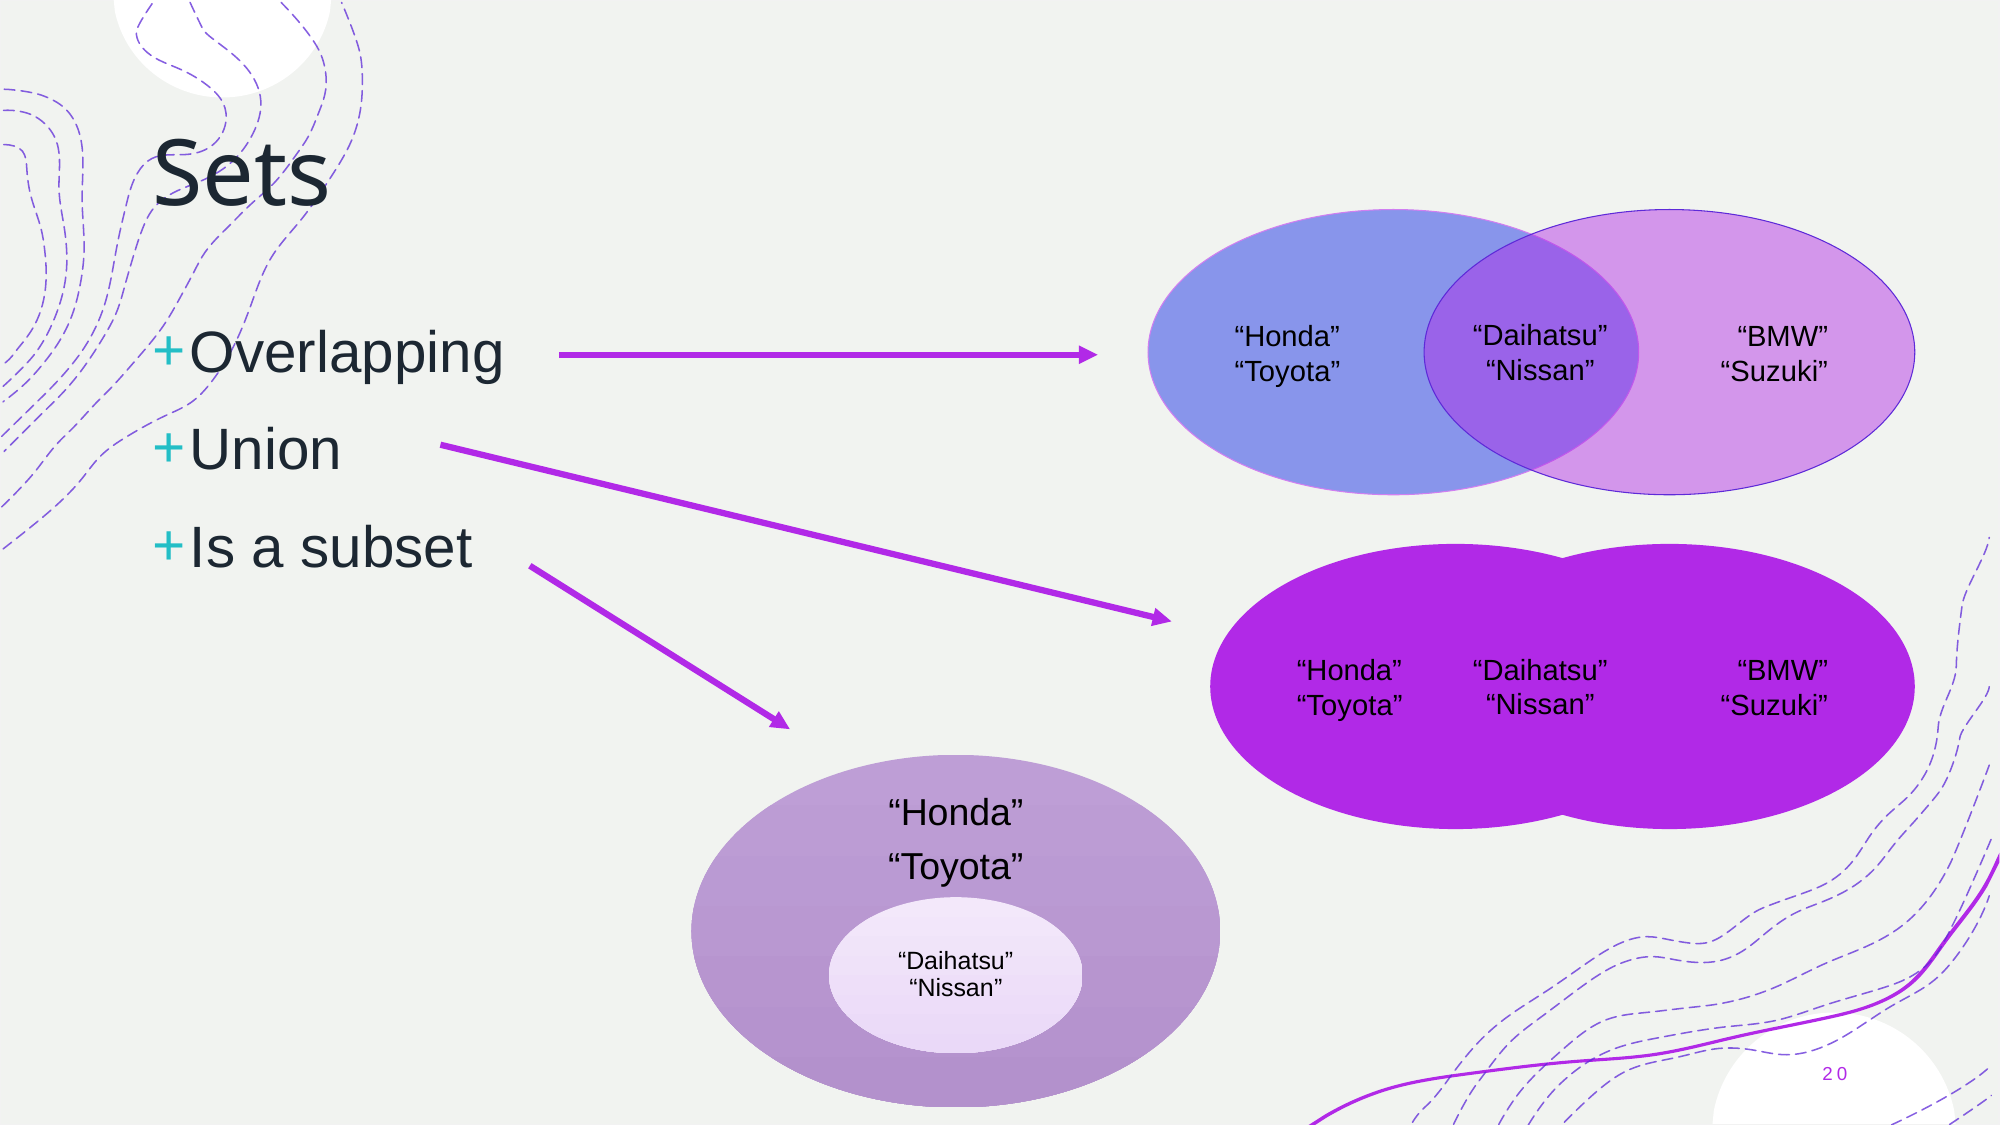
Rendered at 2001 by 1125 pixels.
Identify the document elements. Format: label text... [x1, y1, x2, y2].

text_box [1147, 209, 1915, 495]
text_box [440, 444, 1172, 622]
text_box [529, 565, 790, 730]
title Sets [137, 59, 1863, 278]
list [529, 754, 1382, 1108]
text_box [1210, 543, 1915, 830]
slide_number 20 [1625, 1042, 1863, 1103]
text_box Overlapping Union Is a subset [137, 299, 1863, 1014]
